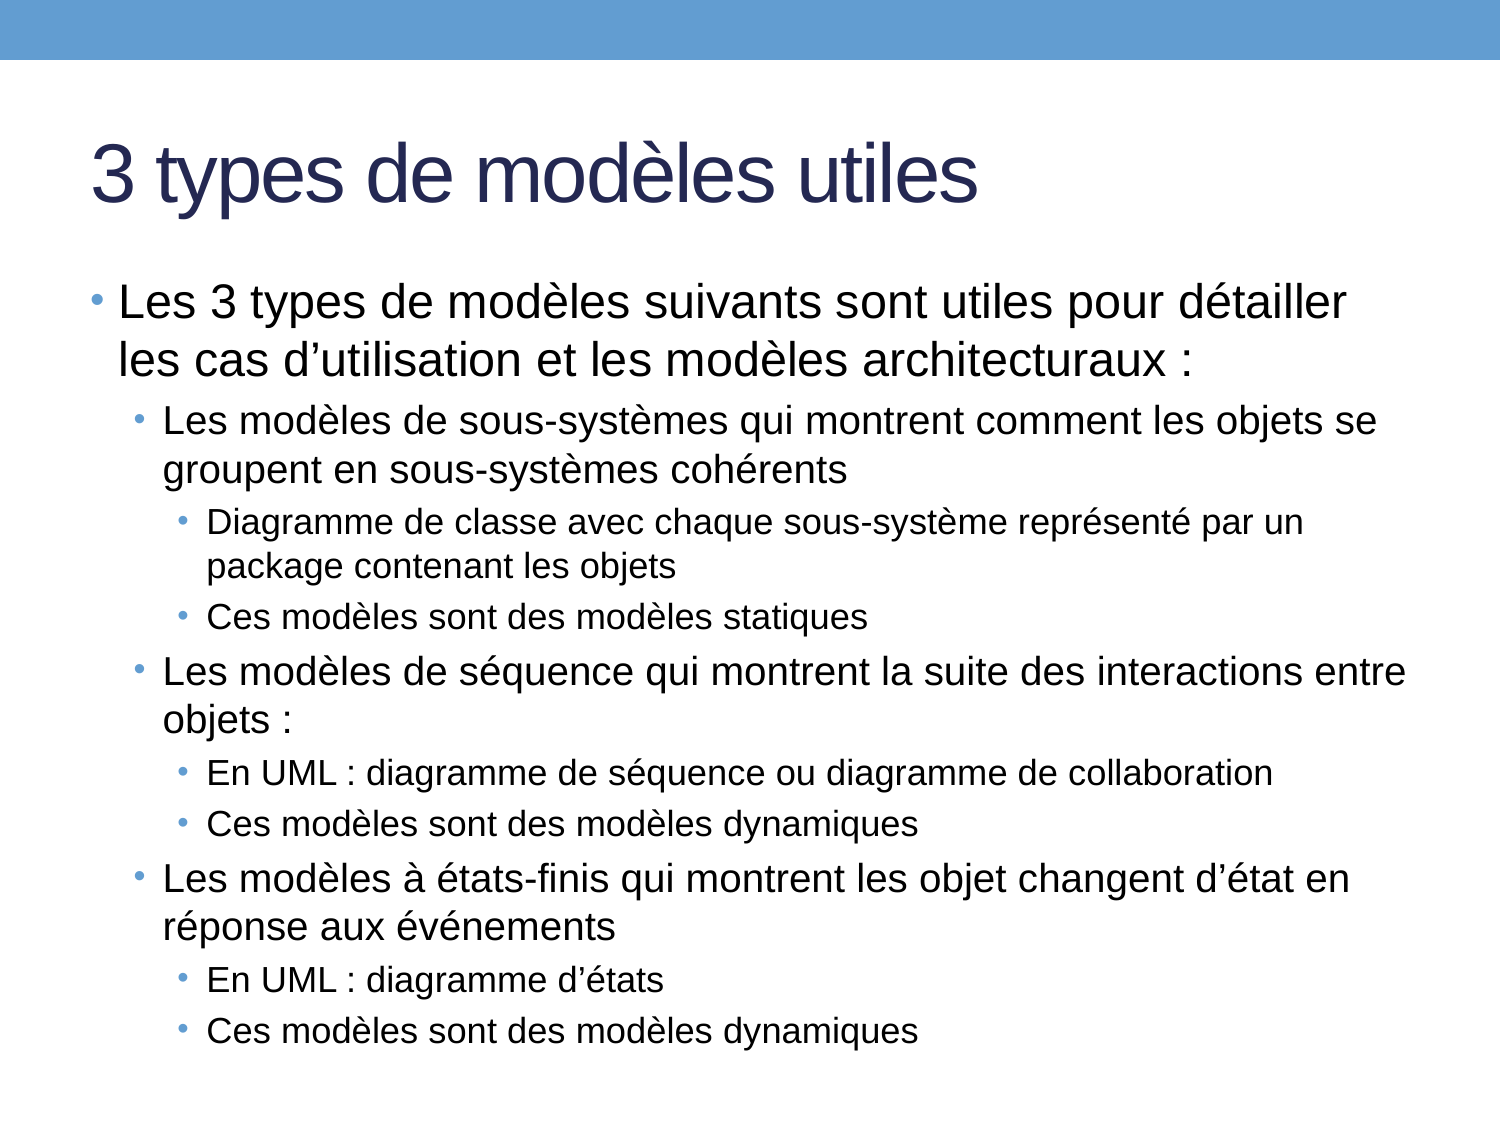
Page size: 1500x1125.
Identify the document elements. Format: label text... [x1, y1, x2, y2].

title 3 types de modèles utiles [75, 87, 1425, 250]
list Les 3 types de modèles suivants sont utiles pour détailler les cas d’utilisation et les modèles architecturaux : Les modèles de sous-systèmes qui montrent comment les objets se groupent en sous-systèmes cohérents Diagramme de classe avec chaque sous-système représenté par un package contenant les objets Ces modèles sont des modèles statiques Les modèles de séquence qui montrent la suite des interactions entre objets : En UML : diagramme de séquence ou diagramme de collaboration Ces modèles sont des modèles dynamiques Les modèles à états-finis qui montrent les objet changent d’état en réponse aux événements En UML : diagramme d’états Ces modèles sont des modèles dynamiques [75, 262, 1425, 1063]
